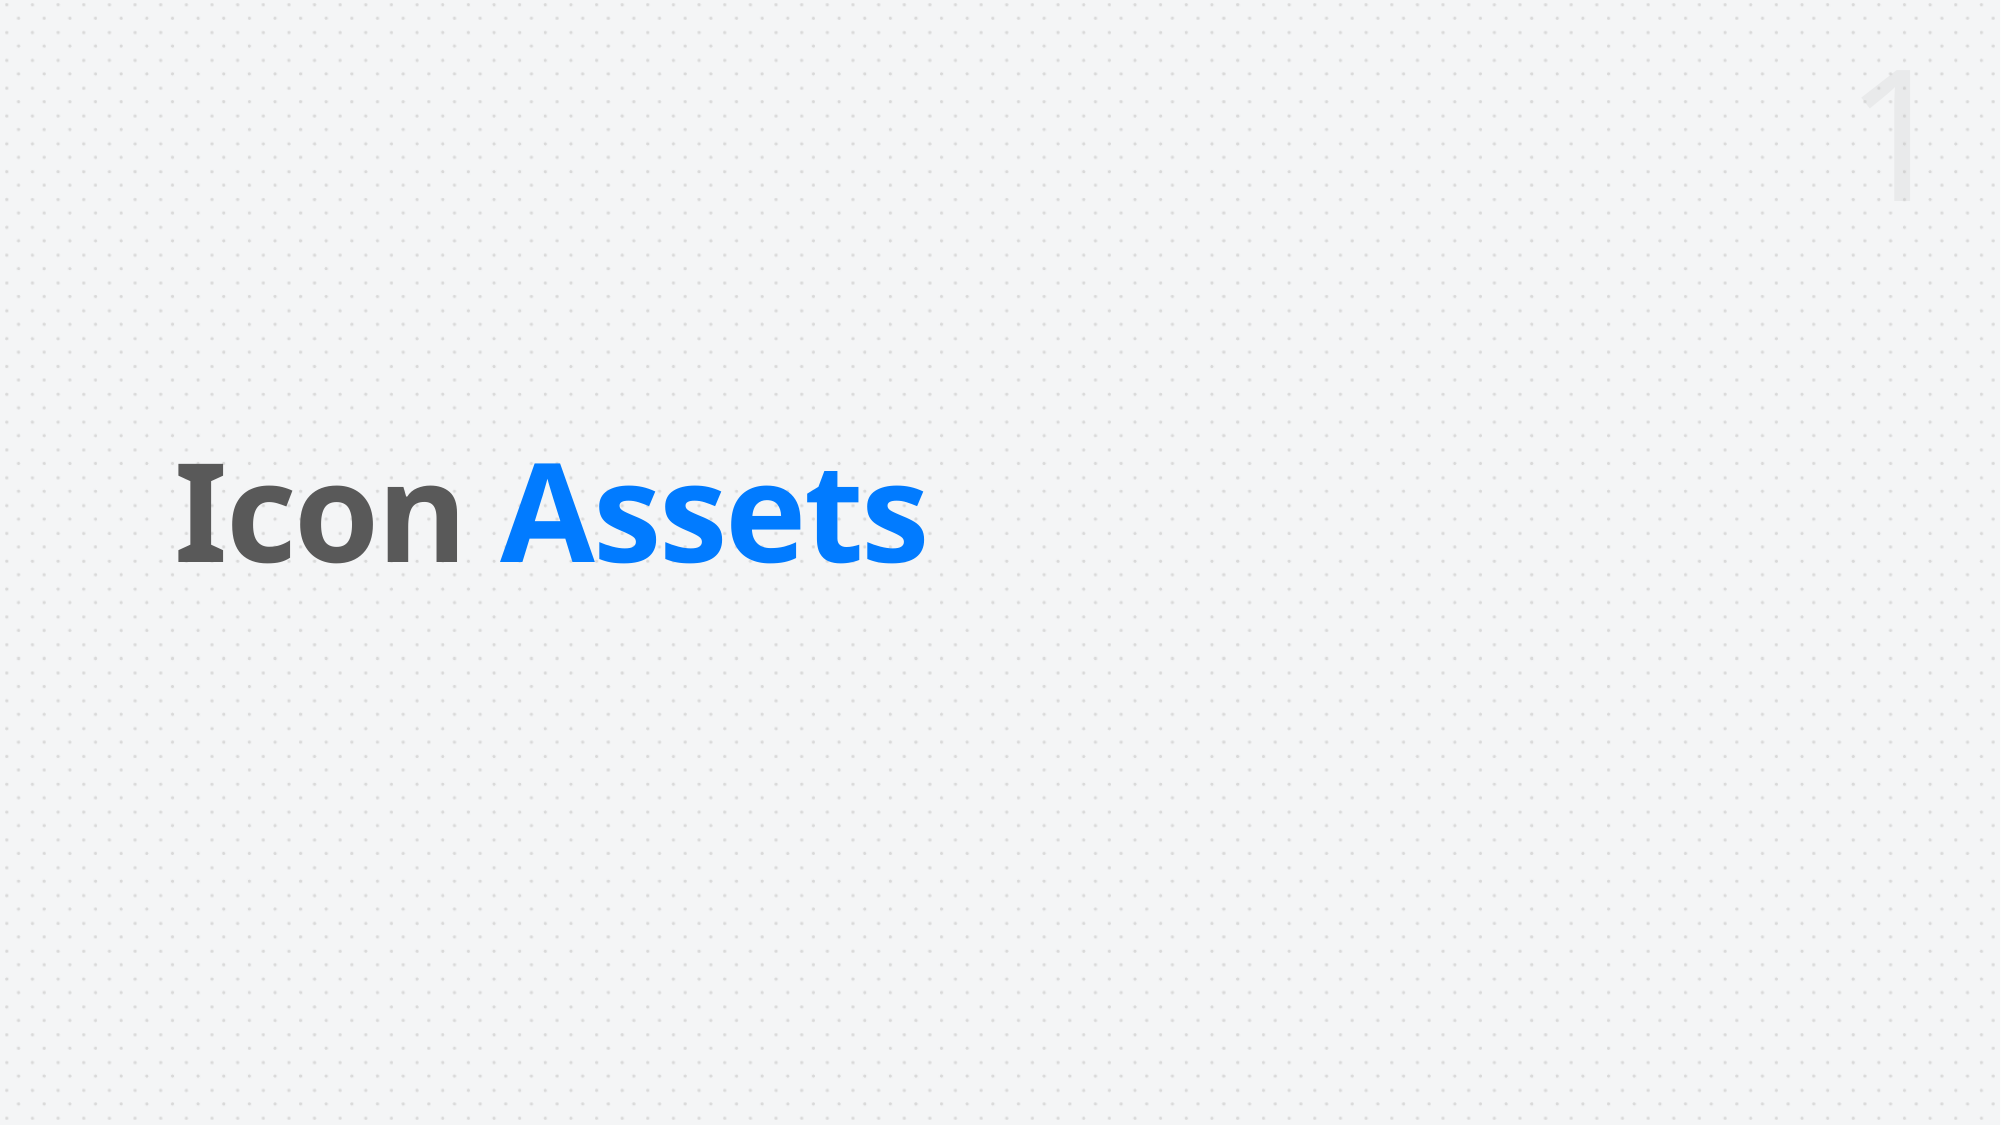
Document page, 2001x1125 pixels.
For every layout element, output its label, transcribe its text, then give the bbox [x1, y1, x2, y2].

picture [0, 0, 2001, 1125]
text_box Icon Assets [160, 417, 963, 598]
